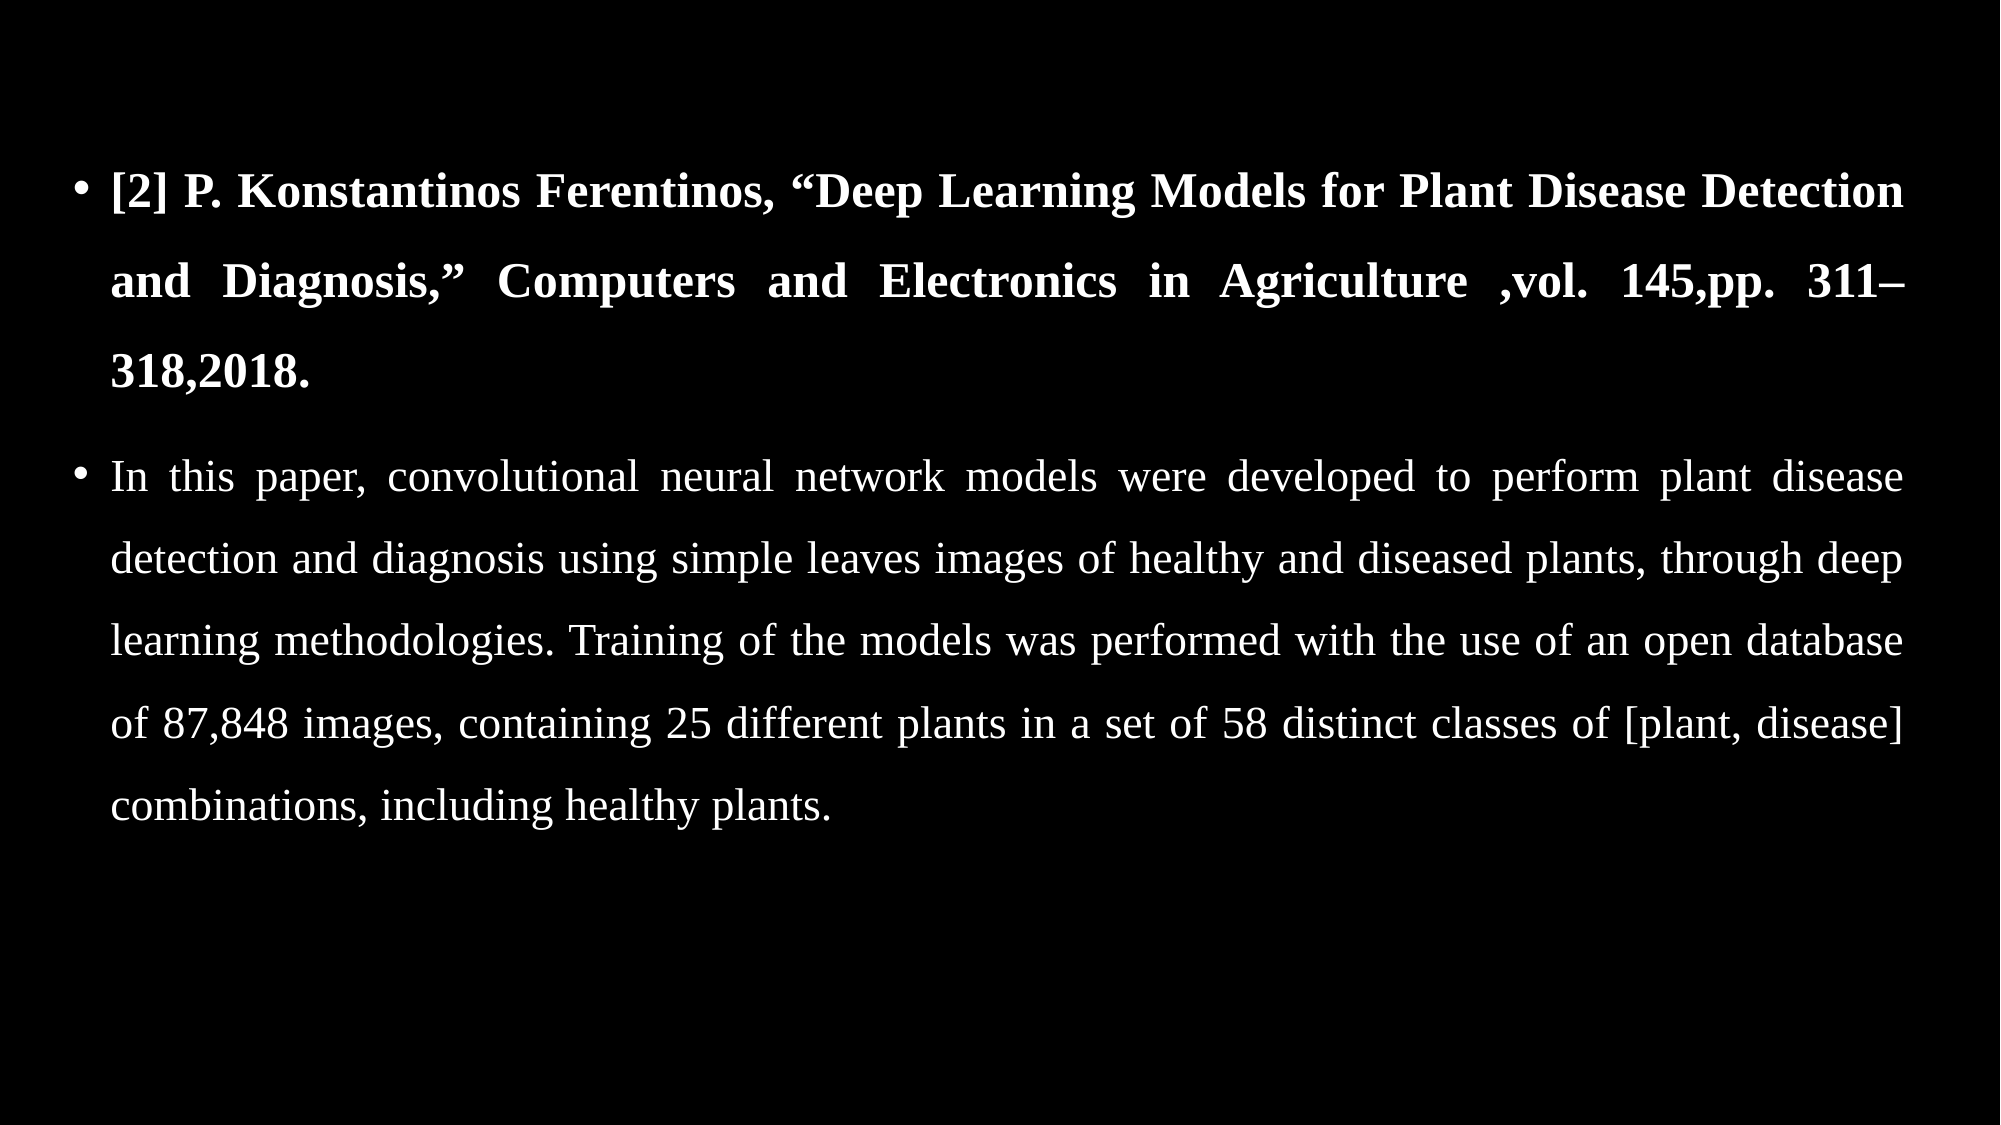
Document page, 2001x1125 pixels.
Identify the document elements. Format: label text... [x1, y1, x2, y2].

list [2] P. Konstantinos Ferentinos, “Deep Learning Models for Plant Disease Detection and Diagnosis,” Computers and Electronics in Agriculture ,vol. 145,pp. 311–318,2018. In this paper, convolutional neural network models were developed to perform plant disease detection and diagnosis using simple leaves images of healthy and diseased plants, through deep learning methodologies. Training of the models was performed with the use of an open database of 87,848 images, containing 25 different plants in a set of 58 distinct classes of [plant, disease] combinations, including healthy plants. [57, 119, 1921, 1092]
